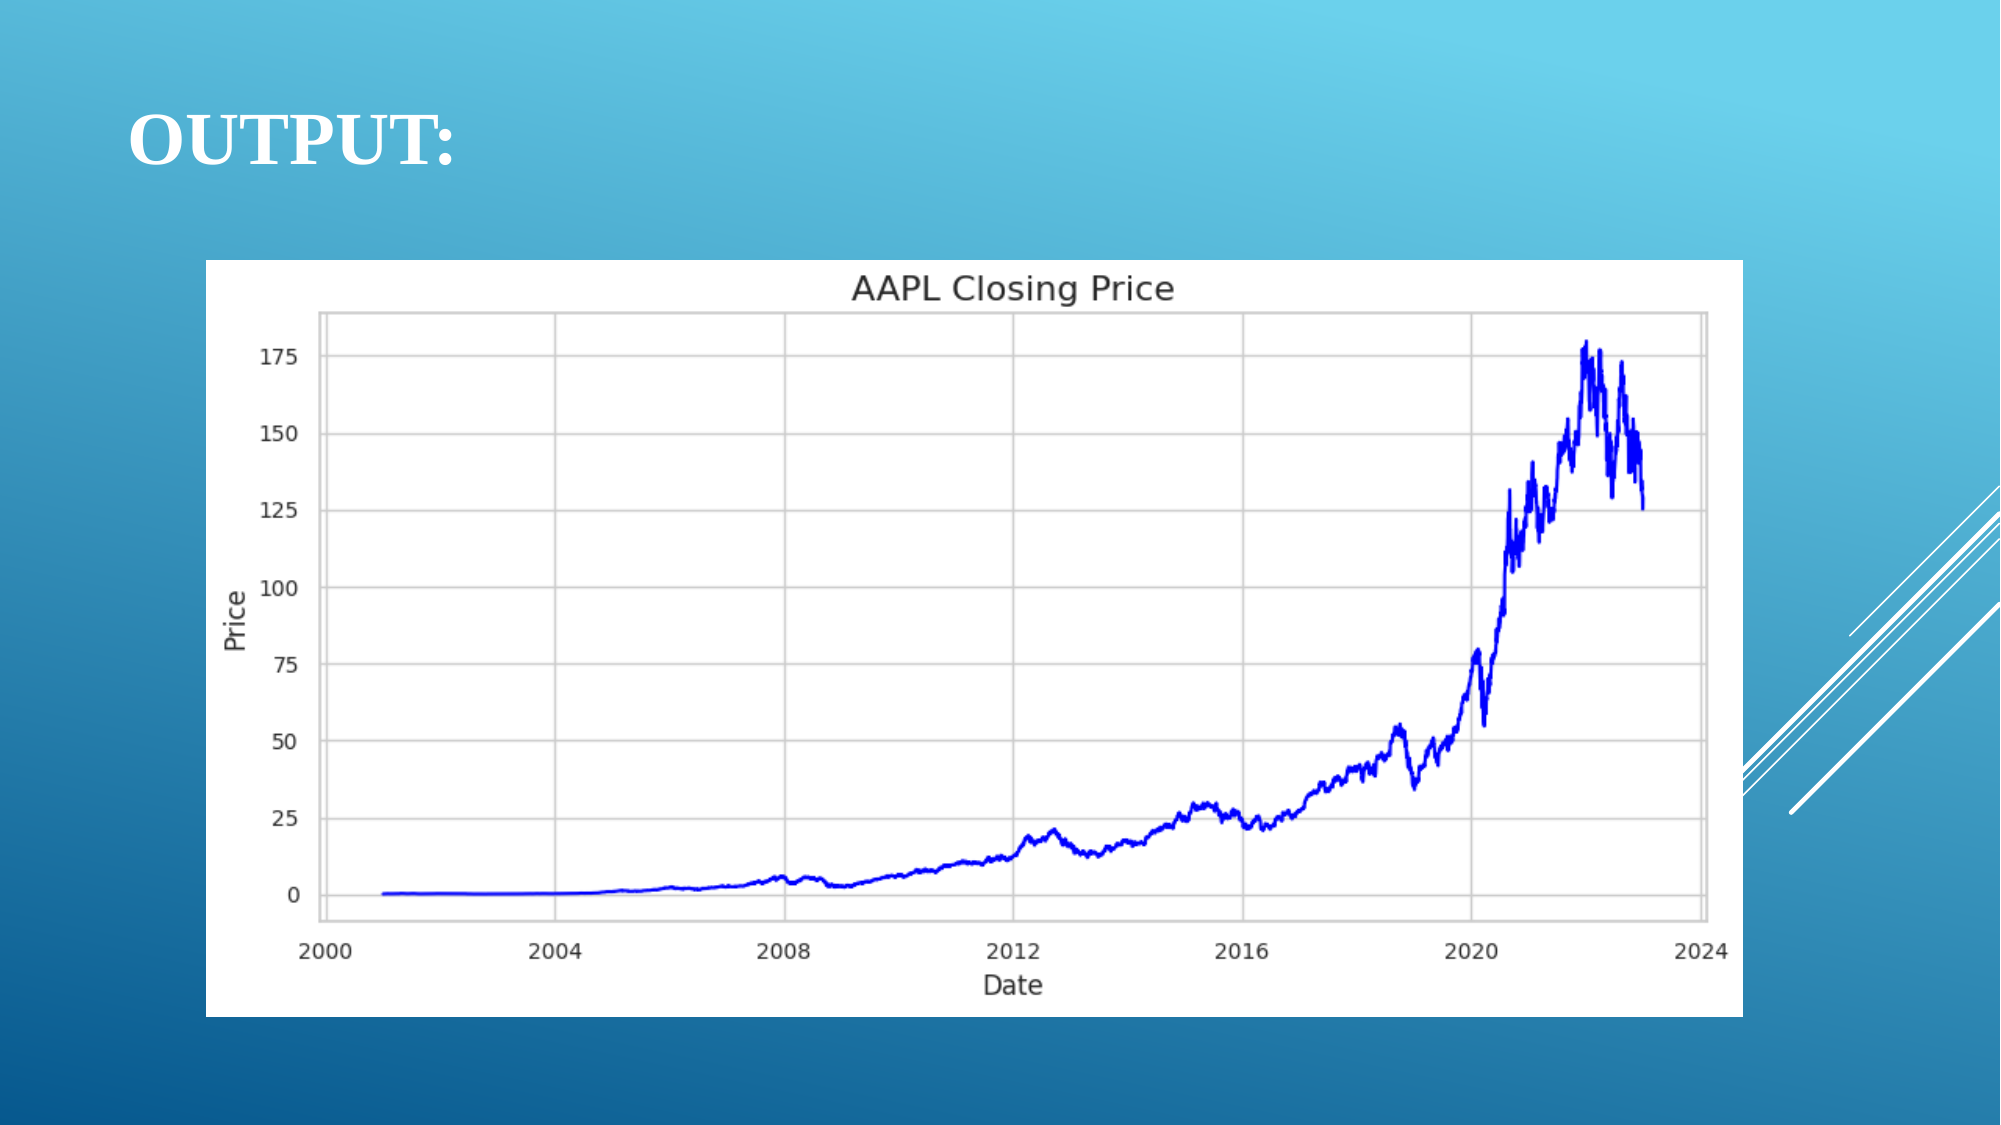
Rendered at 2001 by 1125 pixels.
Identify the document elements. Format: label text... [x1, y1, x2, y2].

title OUTPUT: [112, 32, 1513, 238]
picture [205, 259, 1743, 1017]
